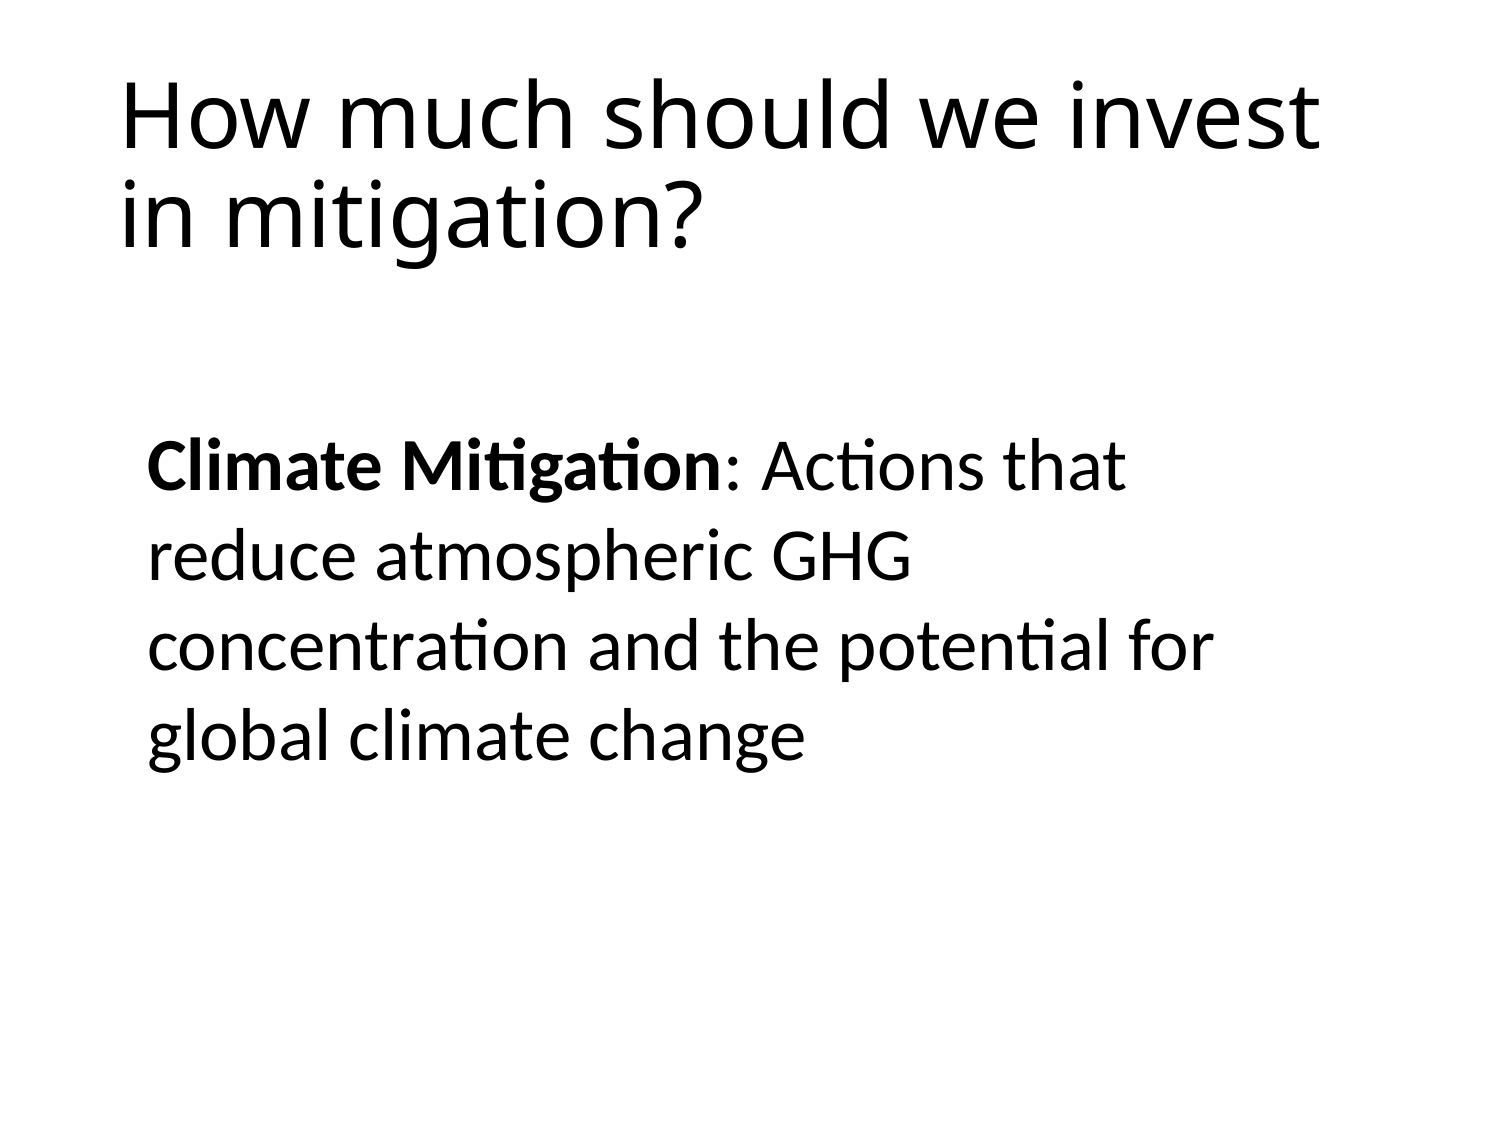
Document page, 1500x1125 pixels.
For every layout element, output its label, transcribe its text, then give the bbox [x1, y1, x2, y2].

text_box Climate Mitigation: Actions that reduce atmospheric GHG concentration and the potential for global climate change [132, 407, 1368, 828]
title How much should we invest in mitigation? [103, 59, 1397, 278]
